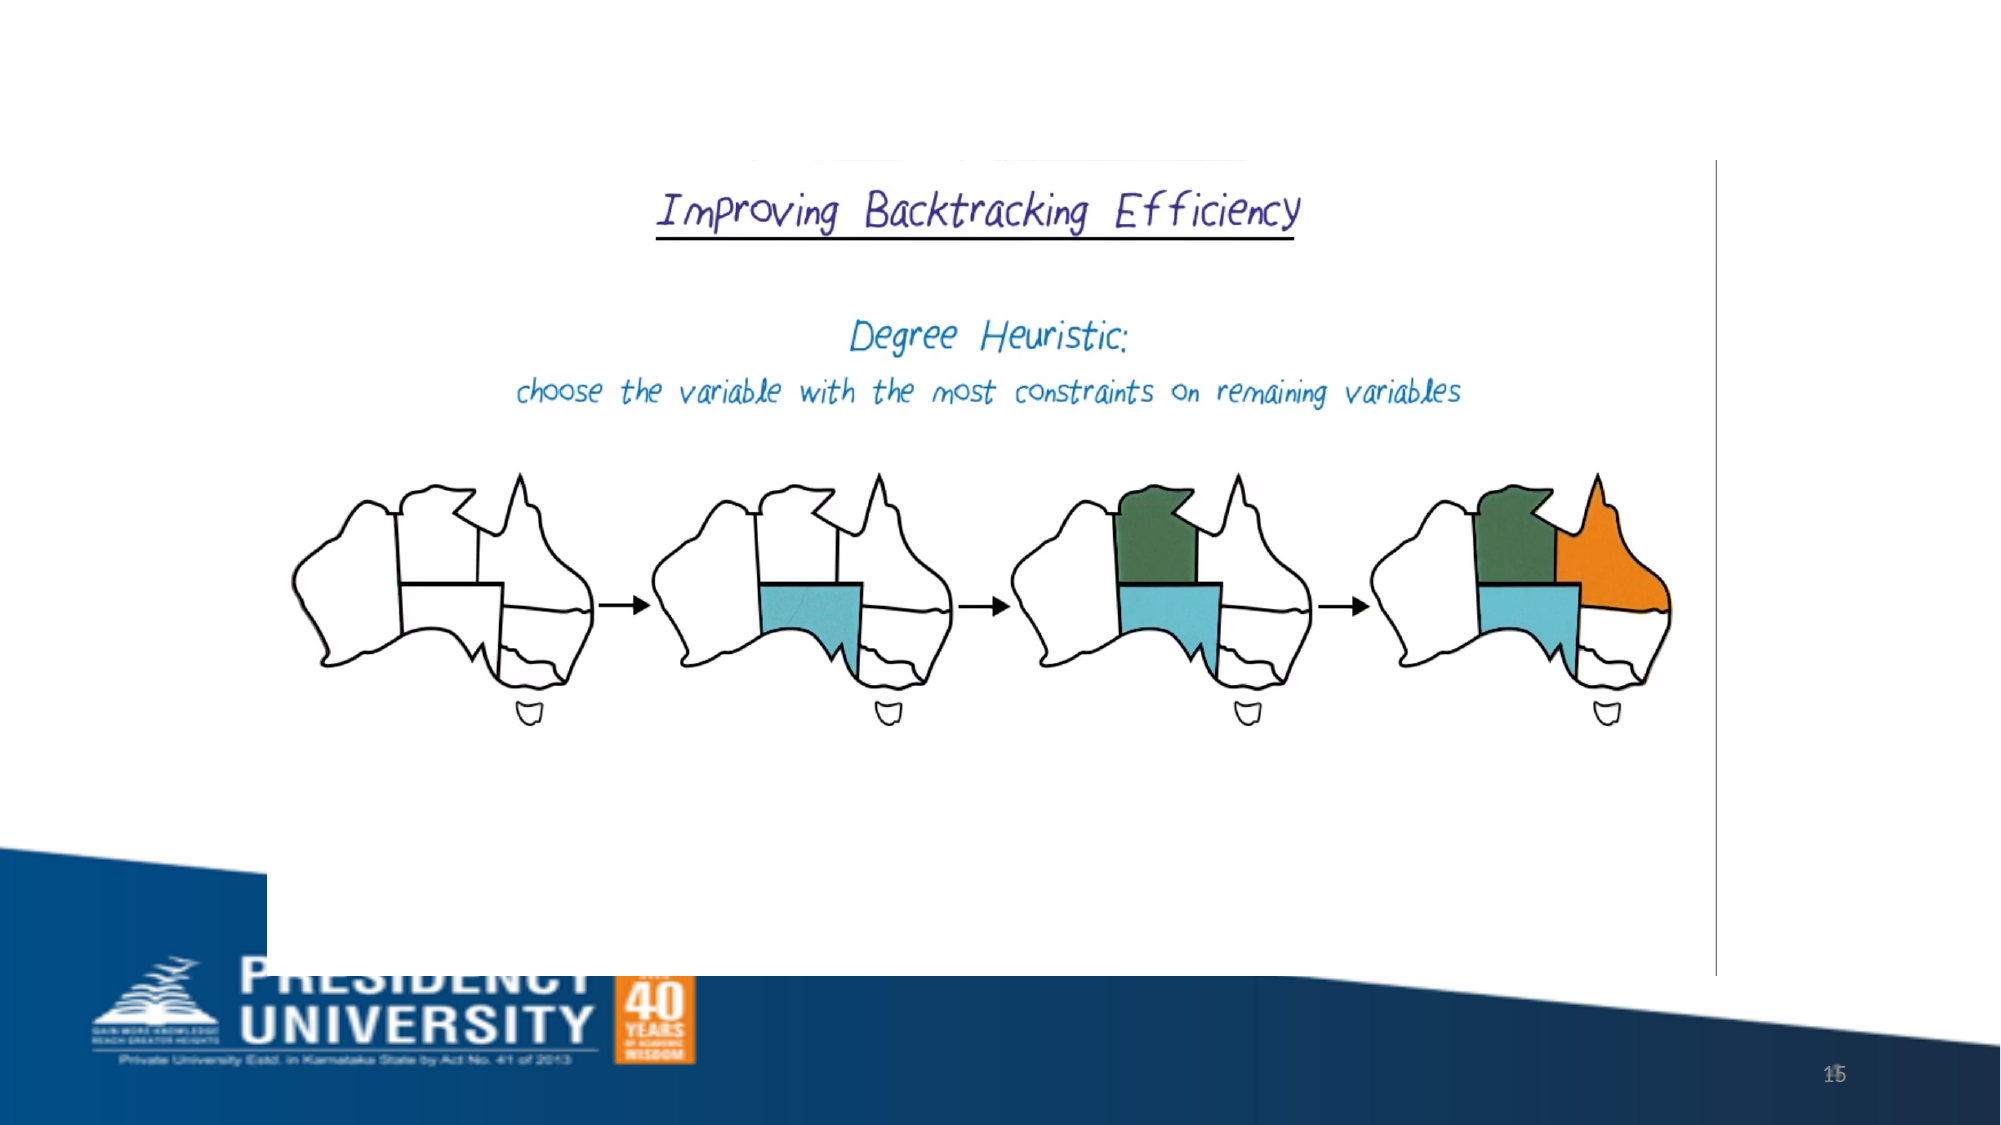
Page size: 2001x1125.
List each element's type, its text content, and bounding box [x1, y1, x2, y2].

slide_number 15 [1412, 1042, 1863, 1103]
picture [0, 0, 2001, 1125]
